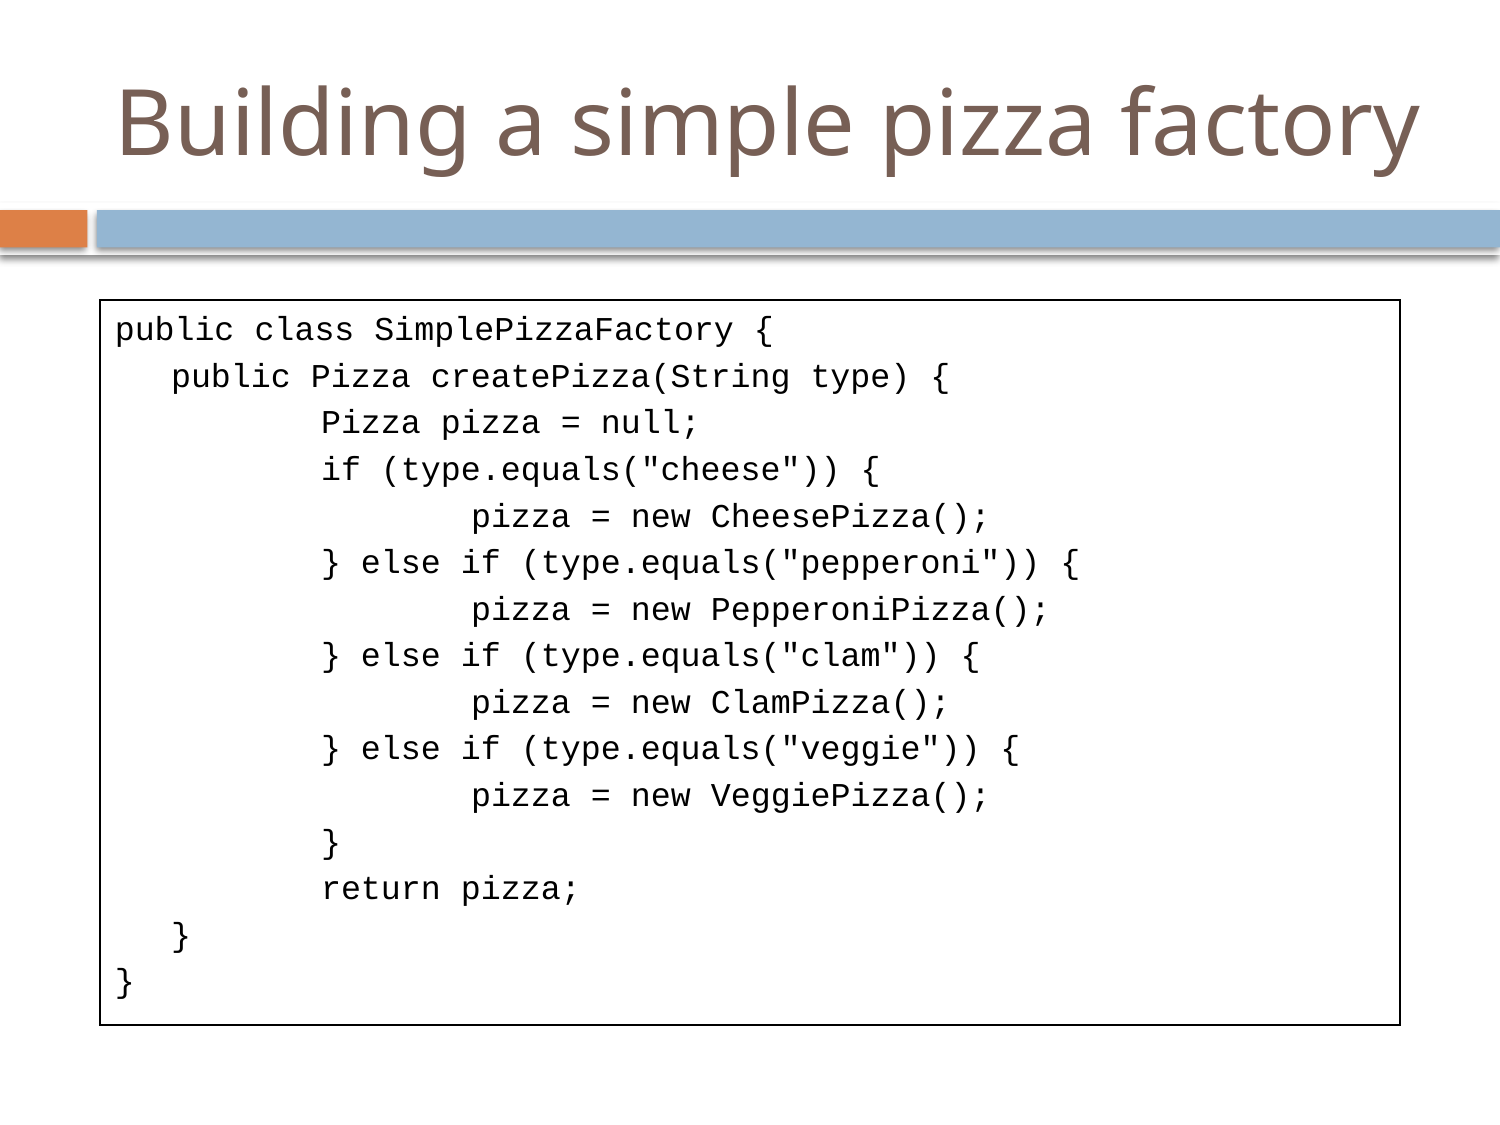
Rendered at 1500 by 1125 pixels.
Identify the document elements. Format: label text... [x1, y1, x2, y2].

text_box public class SimplePizzaFactory { public Pizza createPizza(String type) { Pizza pizza = null; if (type.equals("cheese")) { pizza = new CheesePizza(); } else if (type.equals("pepperoni")) { pizza = new PepperoniPizza(); } else if (type.equals("clam")) { pizza = new ClamPizza(); } else if (type.equals("veggie")) { pizza = new VeggiePizza(); } return pizza; } } [99, 299, 1400, 1025]
title Building a simple pizza factory [99, 37, 1438, 200]
